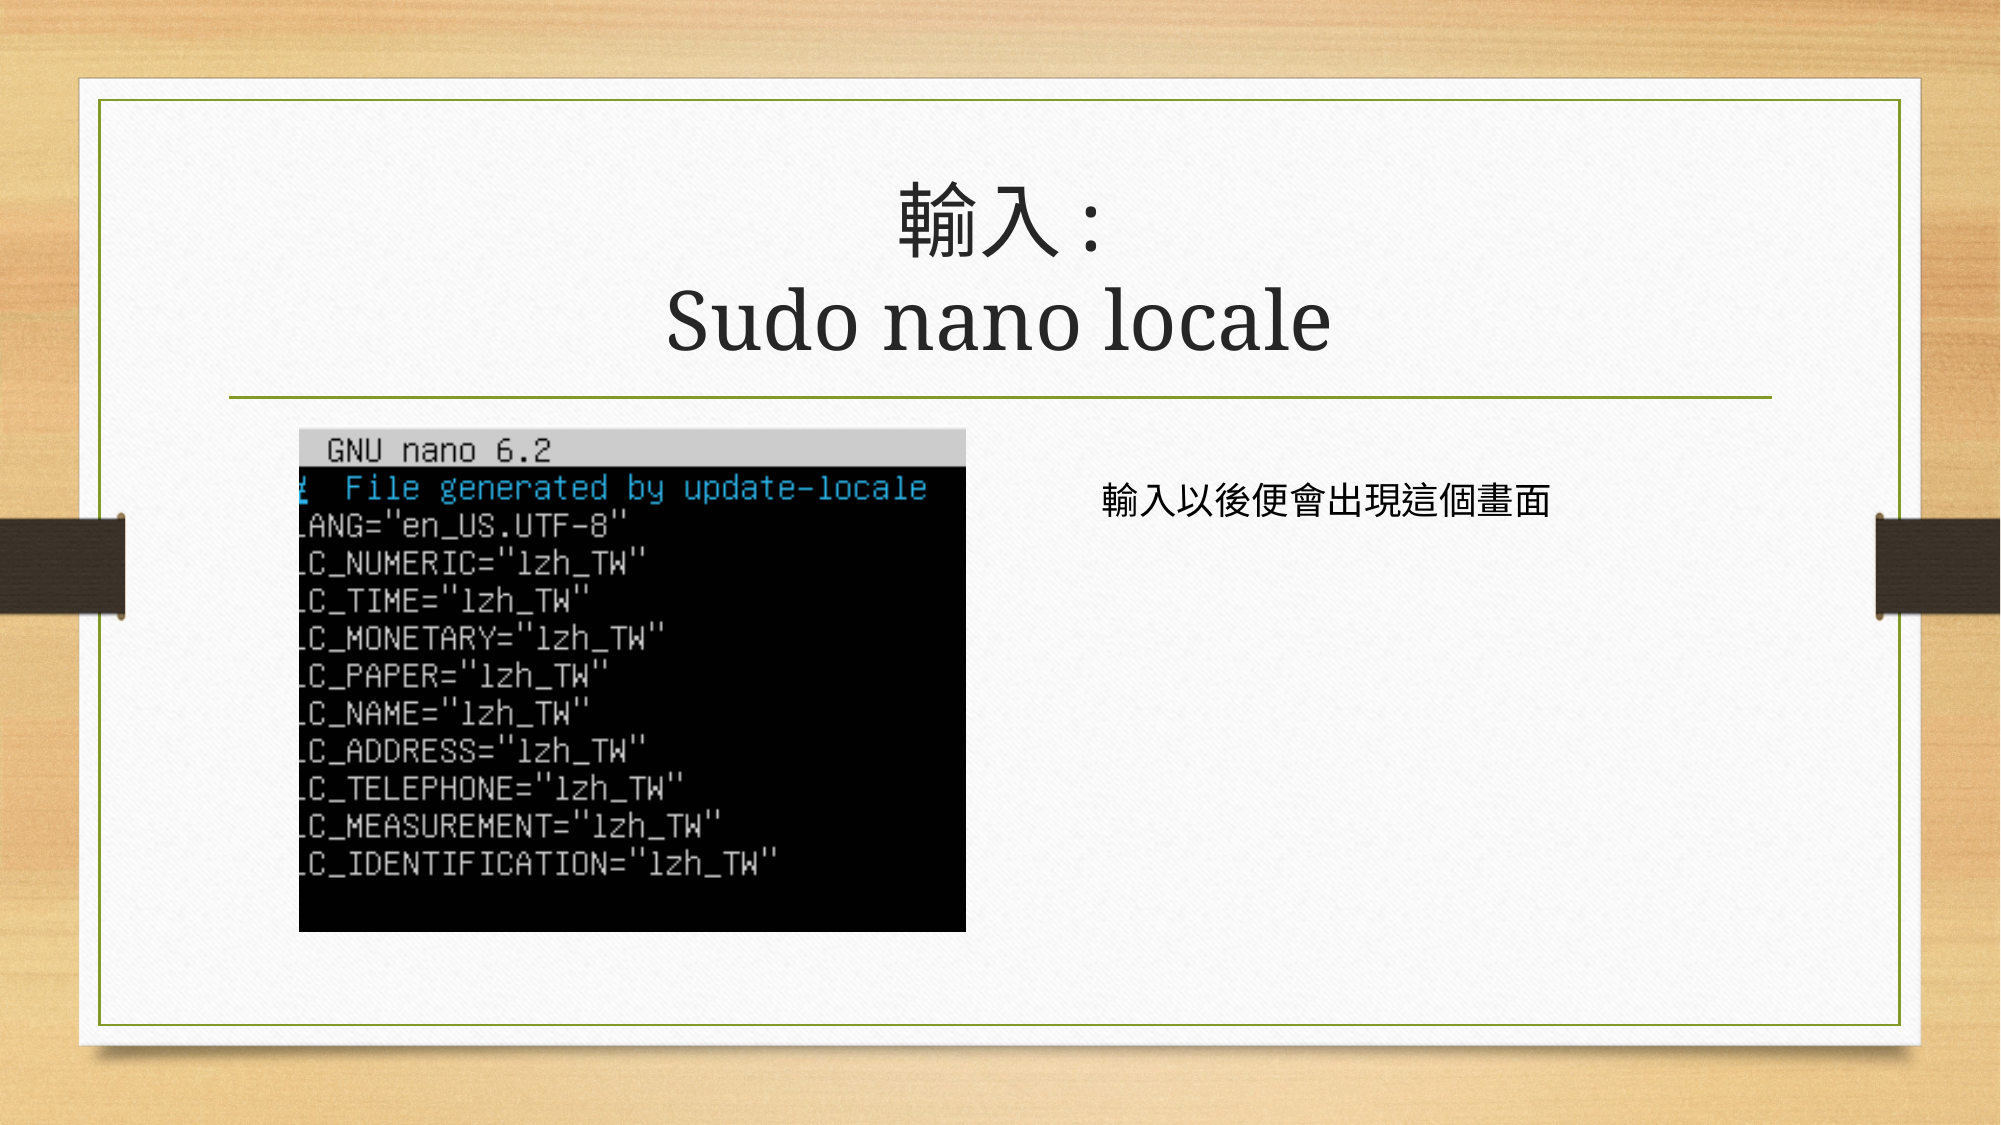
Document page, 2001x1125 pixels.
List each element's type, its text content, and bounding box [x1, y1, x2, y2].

title 輸入: Sudo nano locale [212, 161, 1788, 375]
picture [0, 0, 2001, 1125]
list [299, 424, 966, 932]
text_box 輸入以後便會出現這個畫面 [1086, 469, 1788, 530]
